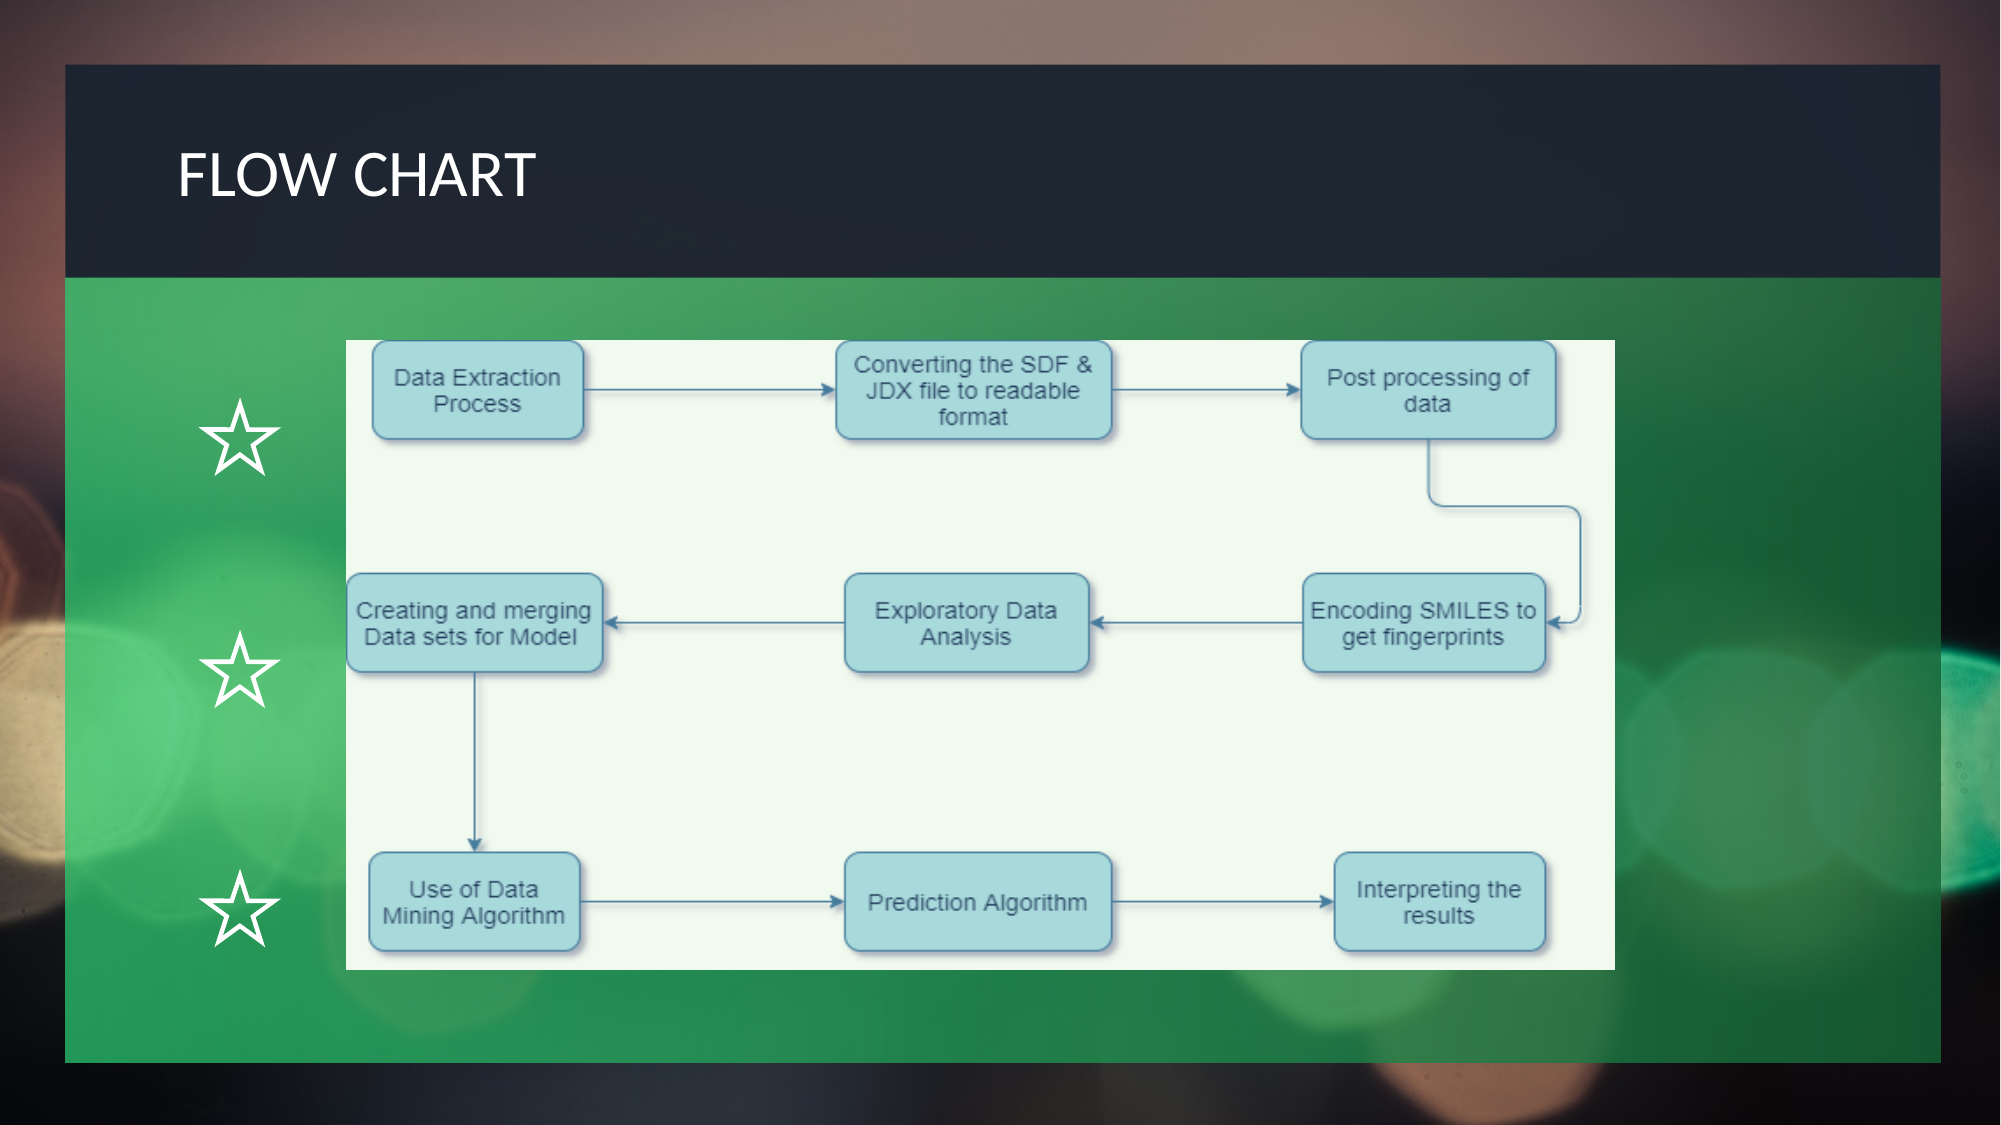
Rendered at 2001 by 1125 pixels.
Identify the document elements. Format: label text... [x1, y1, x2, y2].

picture [0, 0, 2001, 1125]
text_box FLOW CHART [163, 122, 1615, 217]
